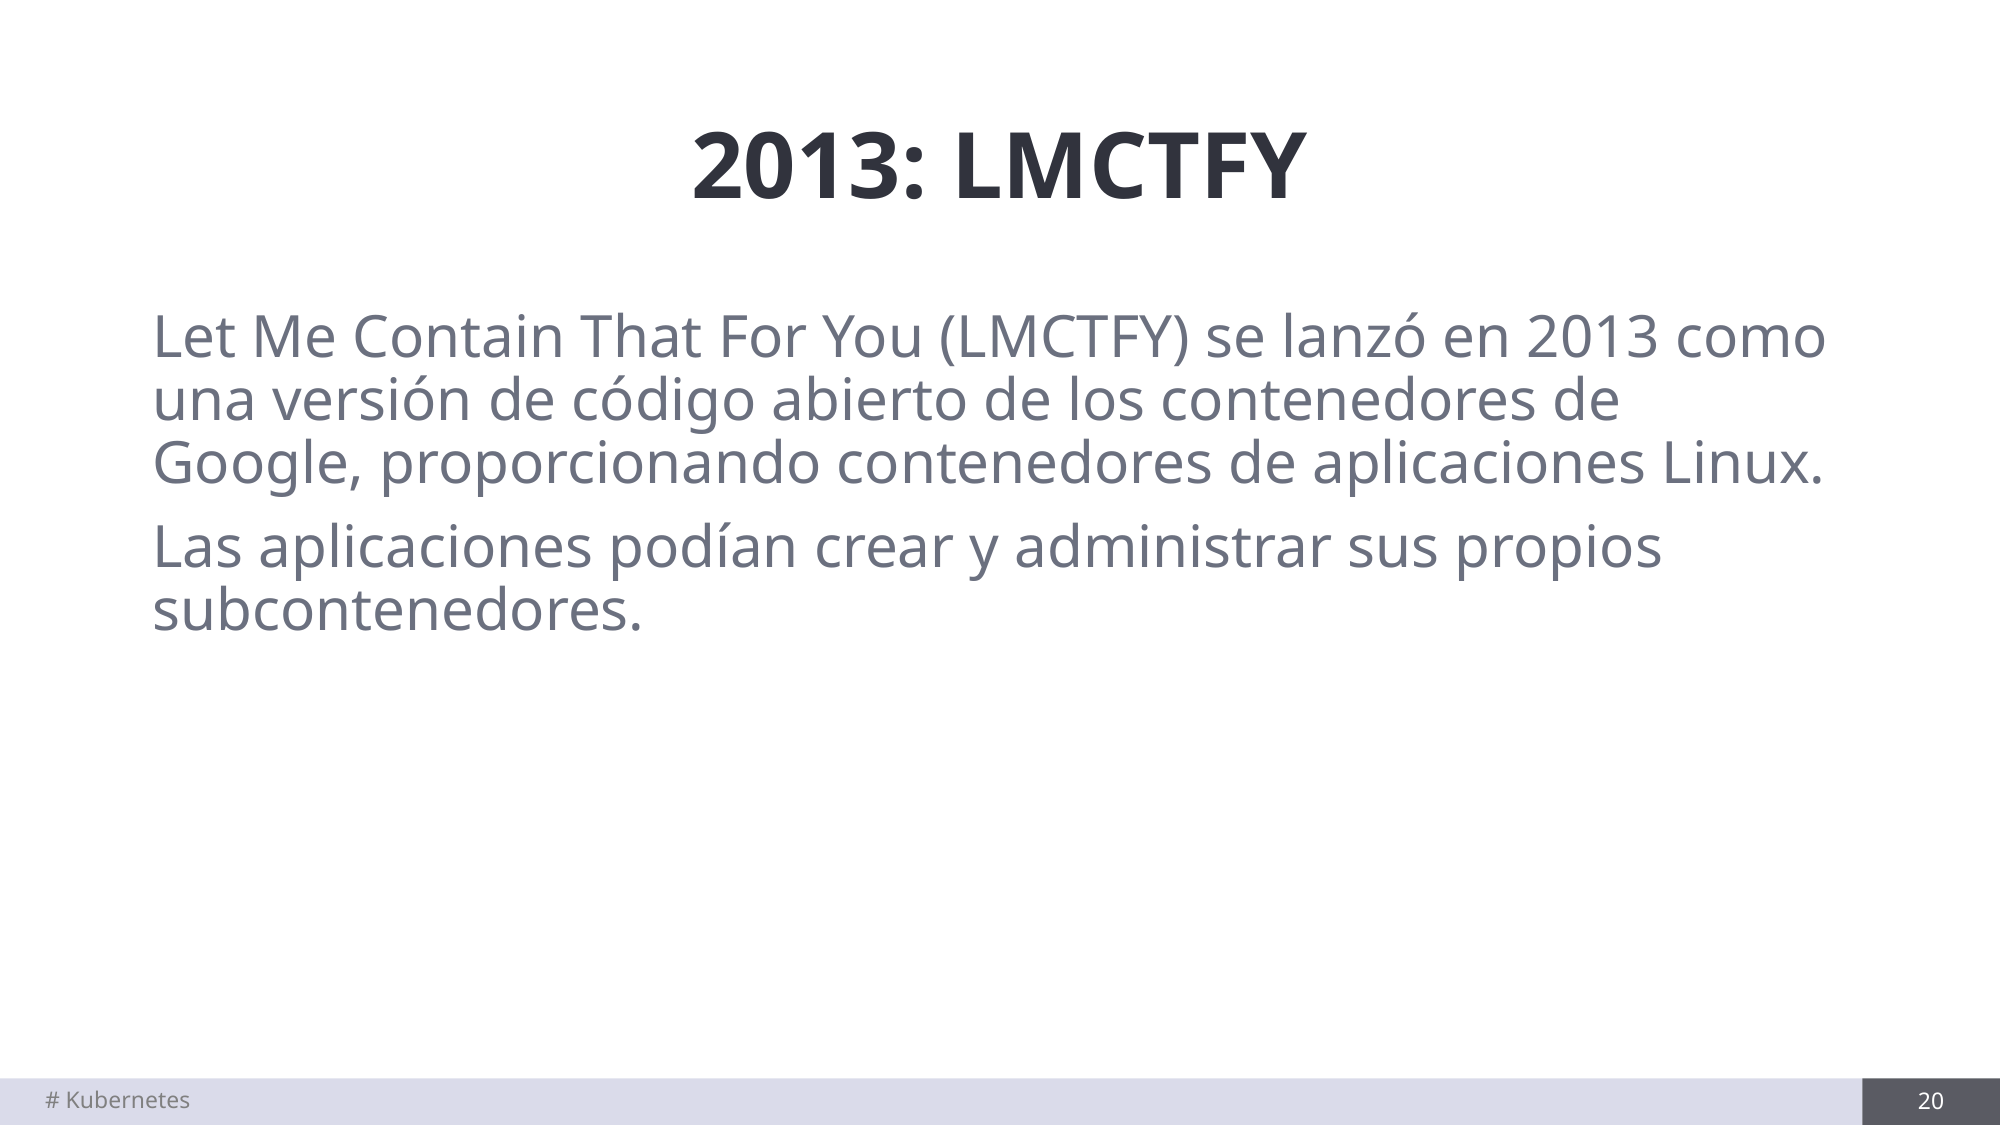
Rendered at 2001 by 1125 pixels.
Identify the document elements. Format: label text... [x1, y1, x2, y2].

title 2013: LMCTFY [137, 59, 1863, 278]
slide_number 20 [1862, 1078, 2000, 1125]
list Let Me Contain That For You (LMCTFY) se lanzó en 2013 como una versión de código abierto de los contenedores de Google, proporcionando contenedores de aplicaciones Linux. Las aplicaciones podían crear y administrar sus propios subcontenedores. [137, 299, 1863, 1014]
footer # Kubernetes [0, 1078, 1862, 1125]
